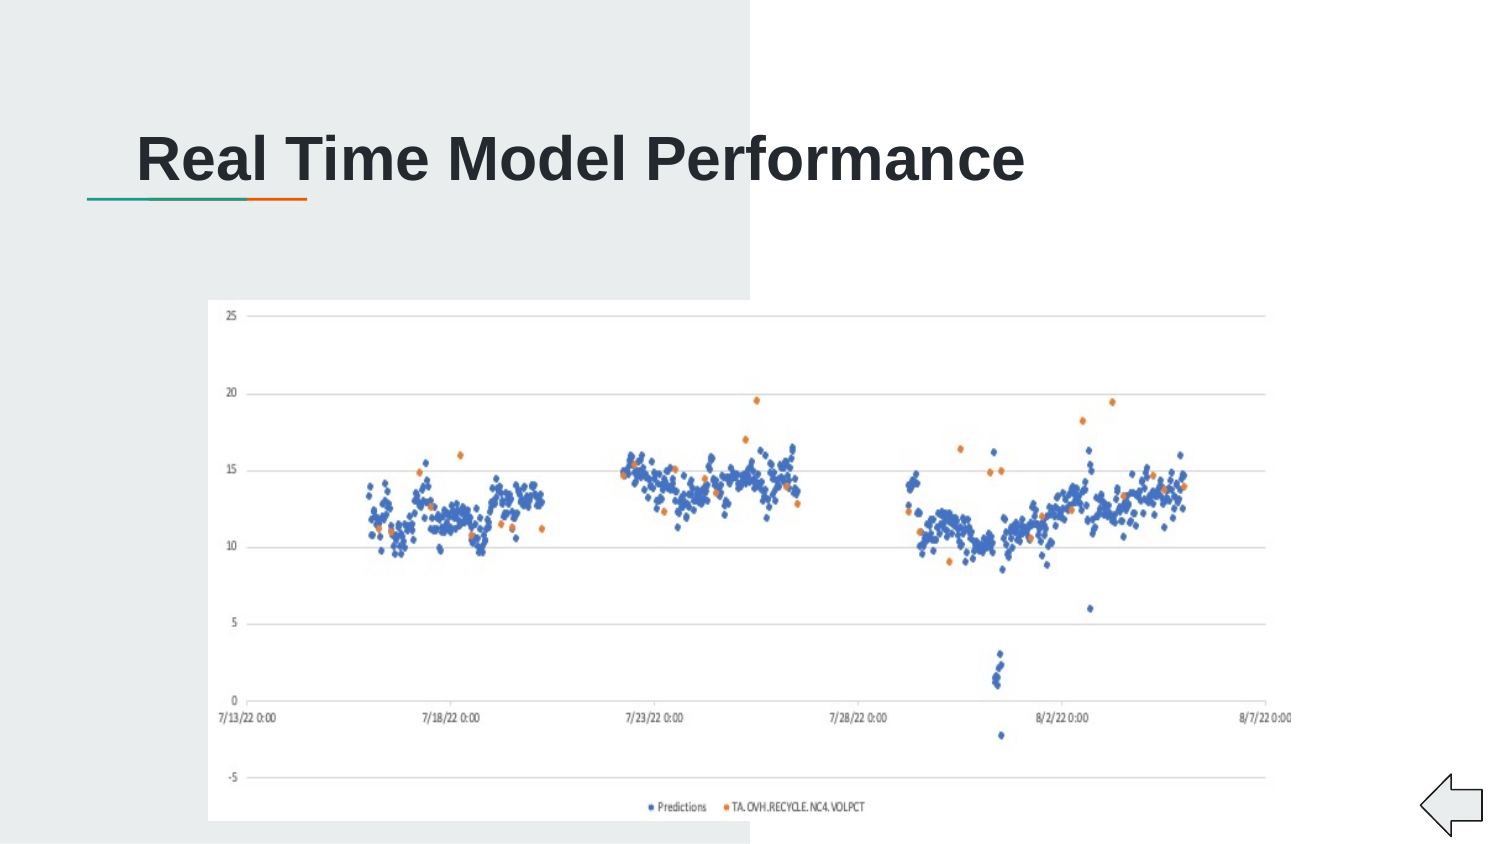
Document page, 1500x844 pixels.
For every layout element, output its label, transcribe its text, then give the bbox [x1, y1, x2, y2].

picture [208, 299, 1292, 821]
text_box [1420, 774, 1482, 837]
title Real Time Model Performance [121, 103, 1066, 380]
